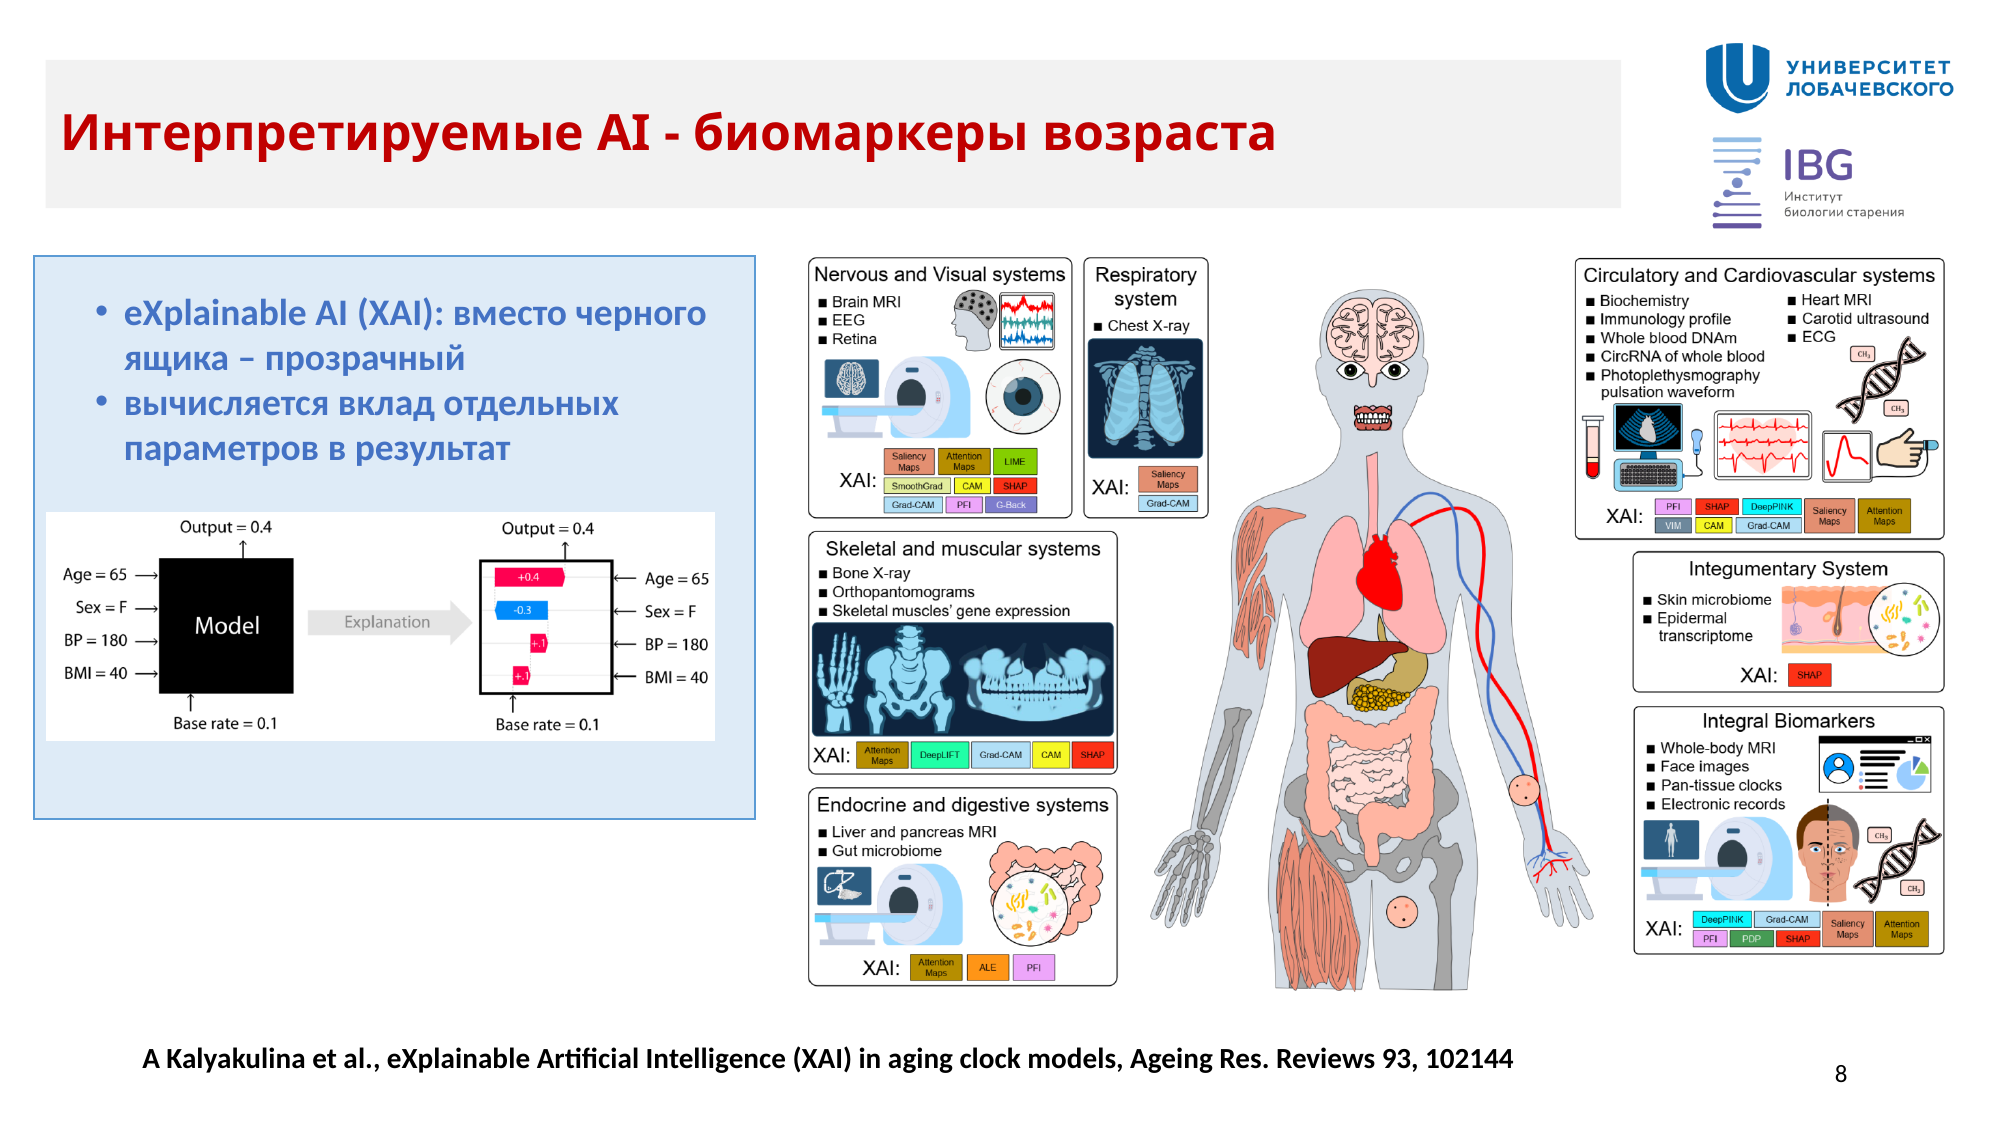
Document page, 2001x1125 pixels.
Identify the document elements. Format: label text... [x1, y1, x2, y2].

picture [796, 249, 1956, 993]
picture [46, 512, 715, 741]
text_box [33, 255, 756, 820]
text_box A Kalyakulina et al., eXplainable Artificial Intelligence (XAI) in aging clock models, Ageing Res. Reviews 93, 102144 [127, 1032, 1699, 1083]
picture [1698, 37, 1962, 118]
picture [1703, 128, 1912, 235]
slide_number 8 [1412, 1042, 1863, 1103]
text_box eXplainable AI (XAI): вместо черного ящика – прозрачный вычисляется вклад отдельных параметров в результат [75, 277, 782, 478]
title Интерпретируемые AI - биомаркеры возраста [45, 59, 1622, 209]
